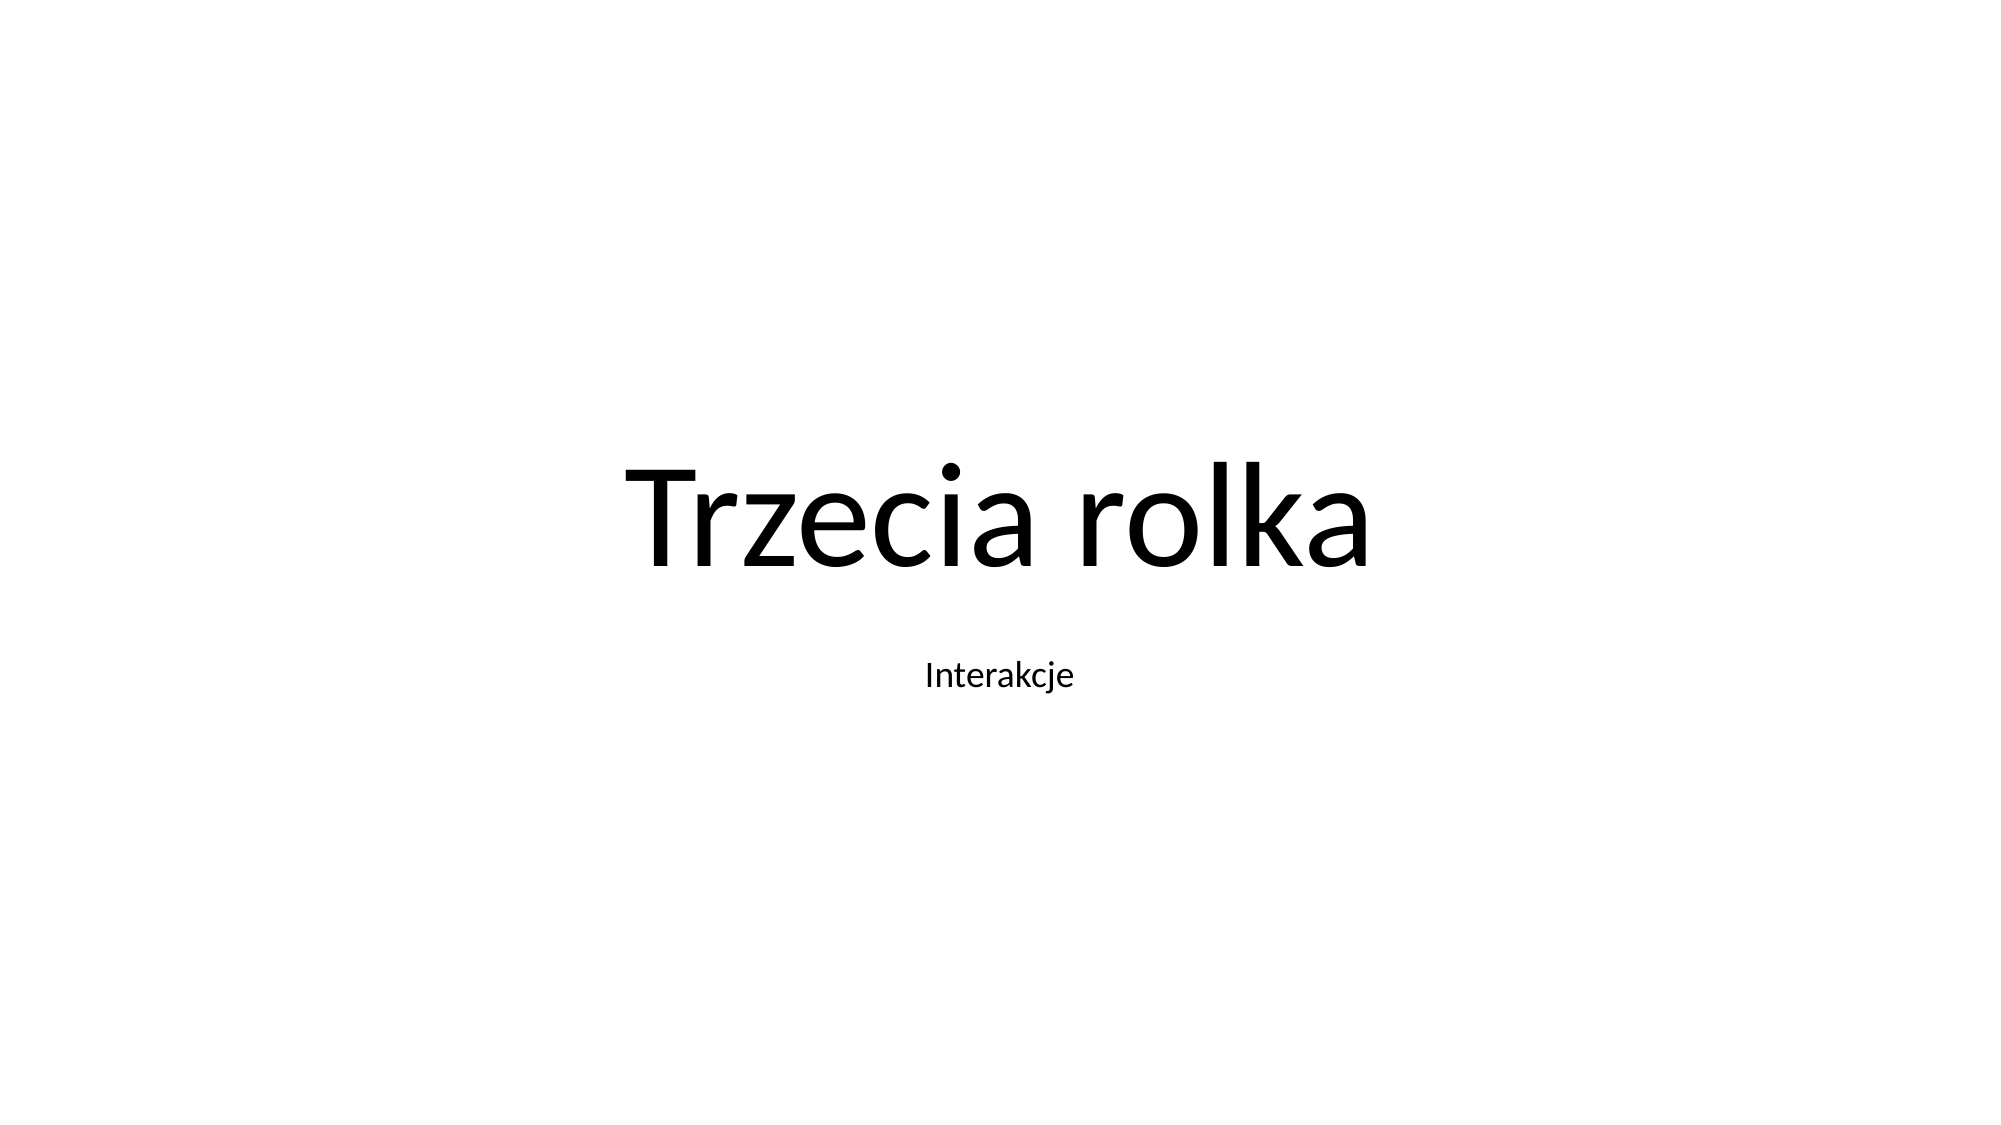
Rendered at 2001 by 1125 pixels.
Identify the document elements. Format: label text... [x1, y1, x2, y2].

text_box Interakcje [910, 642, 1090, 703]
text_box Trzecia rolka [491, 409, 1508, 604]
